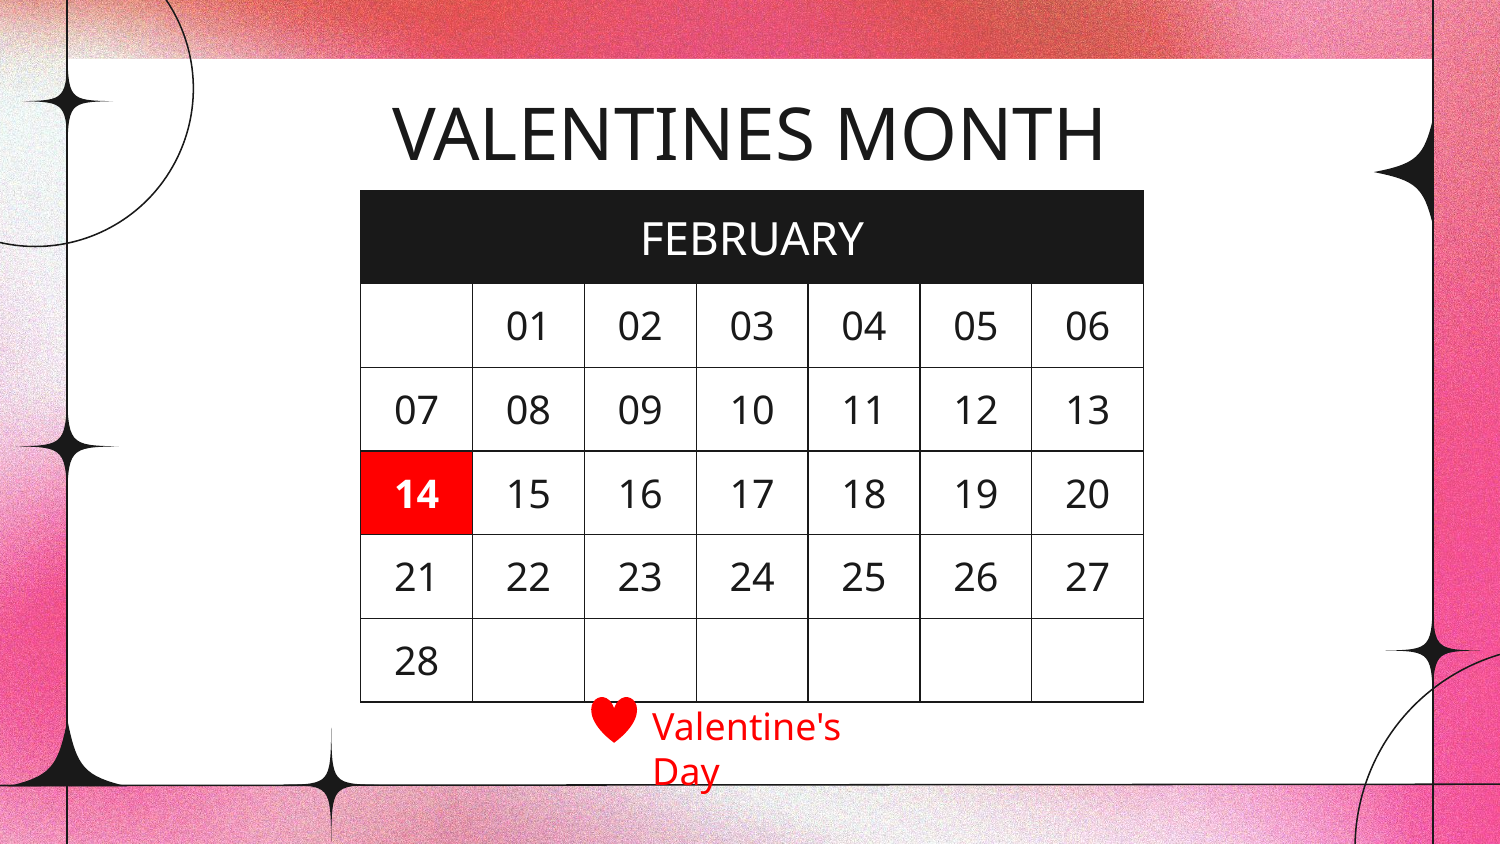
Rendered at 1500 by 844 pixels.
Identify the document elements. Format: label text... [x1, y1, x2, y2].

text_box [0, 0, 194, 247]
table_cell 25 [809, 535, 919, 618]
table_cell 21 [361, 535, 472, 618]
table_cell 08 [473, 368, 584, 450]
table_cell 20 [1032, 452, 1143, 534]
table_cell [809, 619, 919, 687]
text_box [1434, 0, 1500, 687]
table_cell [473, 619, 584, 701]
table_cell 28 [361, 619, 472, 701]
title Valentine's Day [637, 687, 922, 753]
table_cell 06 [1032, 284, 1143, 367]
table_cell 03 [697, 284, 807, 367]
table_cell 07 [361, 368, 472, 450]
table_cell 19 [921, 452, 1031, 534]
table_cell 12 [921, 368, 1031, 450]
table_cell [697, 619, 807, 687]
table_cell 01 [473, 284, 584, 367]
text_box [0, 787, 66, 844]
title VALENTINES MONTH [173, 72, 1382, 167]
table_cell 11 [809, 368, 919, 450]
table_cell 13 [1032, 368, 1143, 450]
table_cell 24 [697, 535, 807, 618]
table_cell [1032, 619, 1143, 701]
table_cell 23 [585, 535, 696, 618]
table_cell 22 [473, 535, 584, 618]
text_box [68, 786, 1364, 844]
table_cell 18 [809, 452, 919, 534]
text_box [1355, 654, 1500, 844]
table_cell [921, 619, 1031, 701]
table_cell 14 [361, 452, 472, 534]
table_cell [361, 284, 472, 367]
table_cell 17 [697, 452, 807, 534]
table_cell [585, 619, 696, 701]
table_cell 26 [921, 535, 1031, 618]
table_header FEBRUARY [361, 192, 1143, 283]
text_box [167, 0, 1432, 58]
table_cell 15 [473, 452, 584, 534]
table_cell 16 [585, 452, 696, 534]
table_cell 05 [921, 284, 1031, 367]
table_cell 27 [1032, 535, 1143, 618]
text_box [0, 243, 66, 784]
table_cell 10 [697, 368, 807, 450]
table_cell 02 [585, 284, 696, 367]
text_box [591, 697, 637, 743]
table_cell 09 [585, 368, 696, 450]
table_cell 04 [809, 284, 919, 367]
